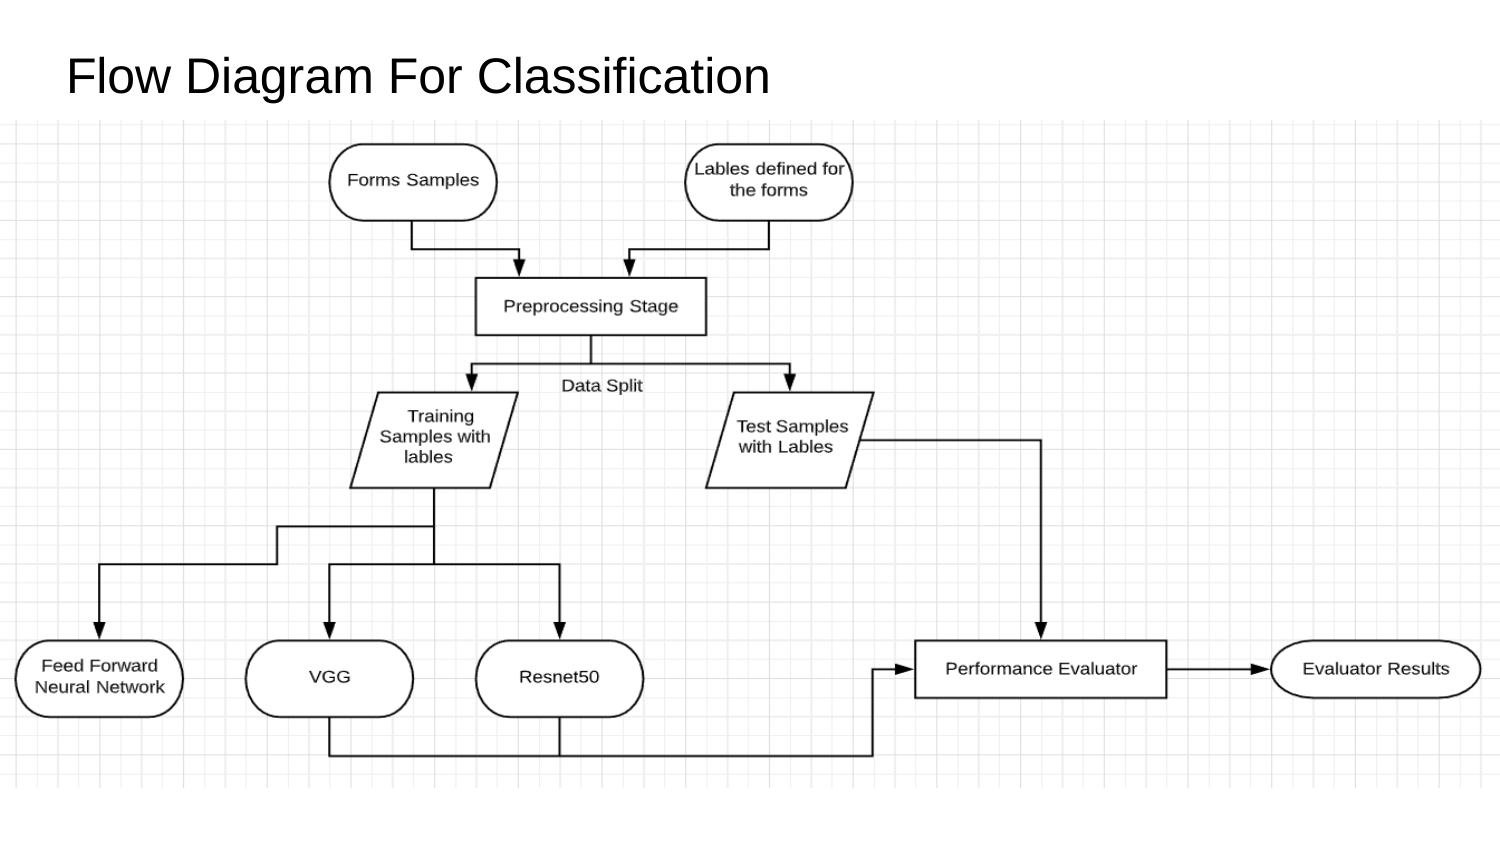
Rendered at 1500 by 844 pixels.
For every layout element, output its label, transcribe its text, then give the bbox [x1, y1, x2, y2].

picture [0, 120, 1500, 789]
title Flow Diagram For Classification [51, 28, 1449, 105]
